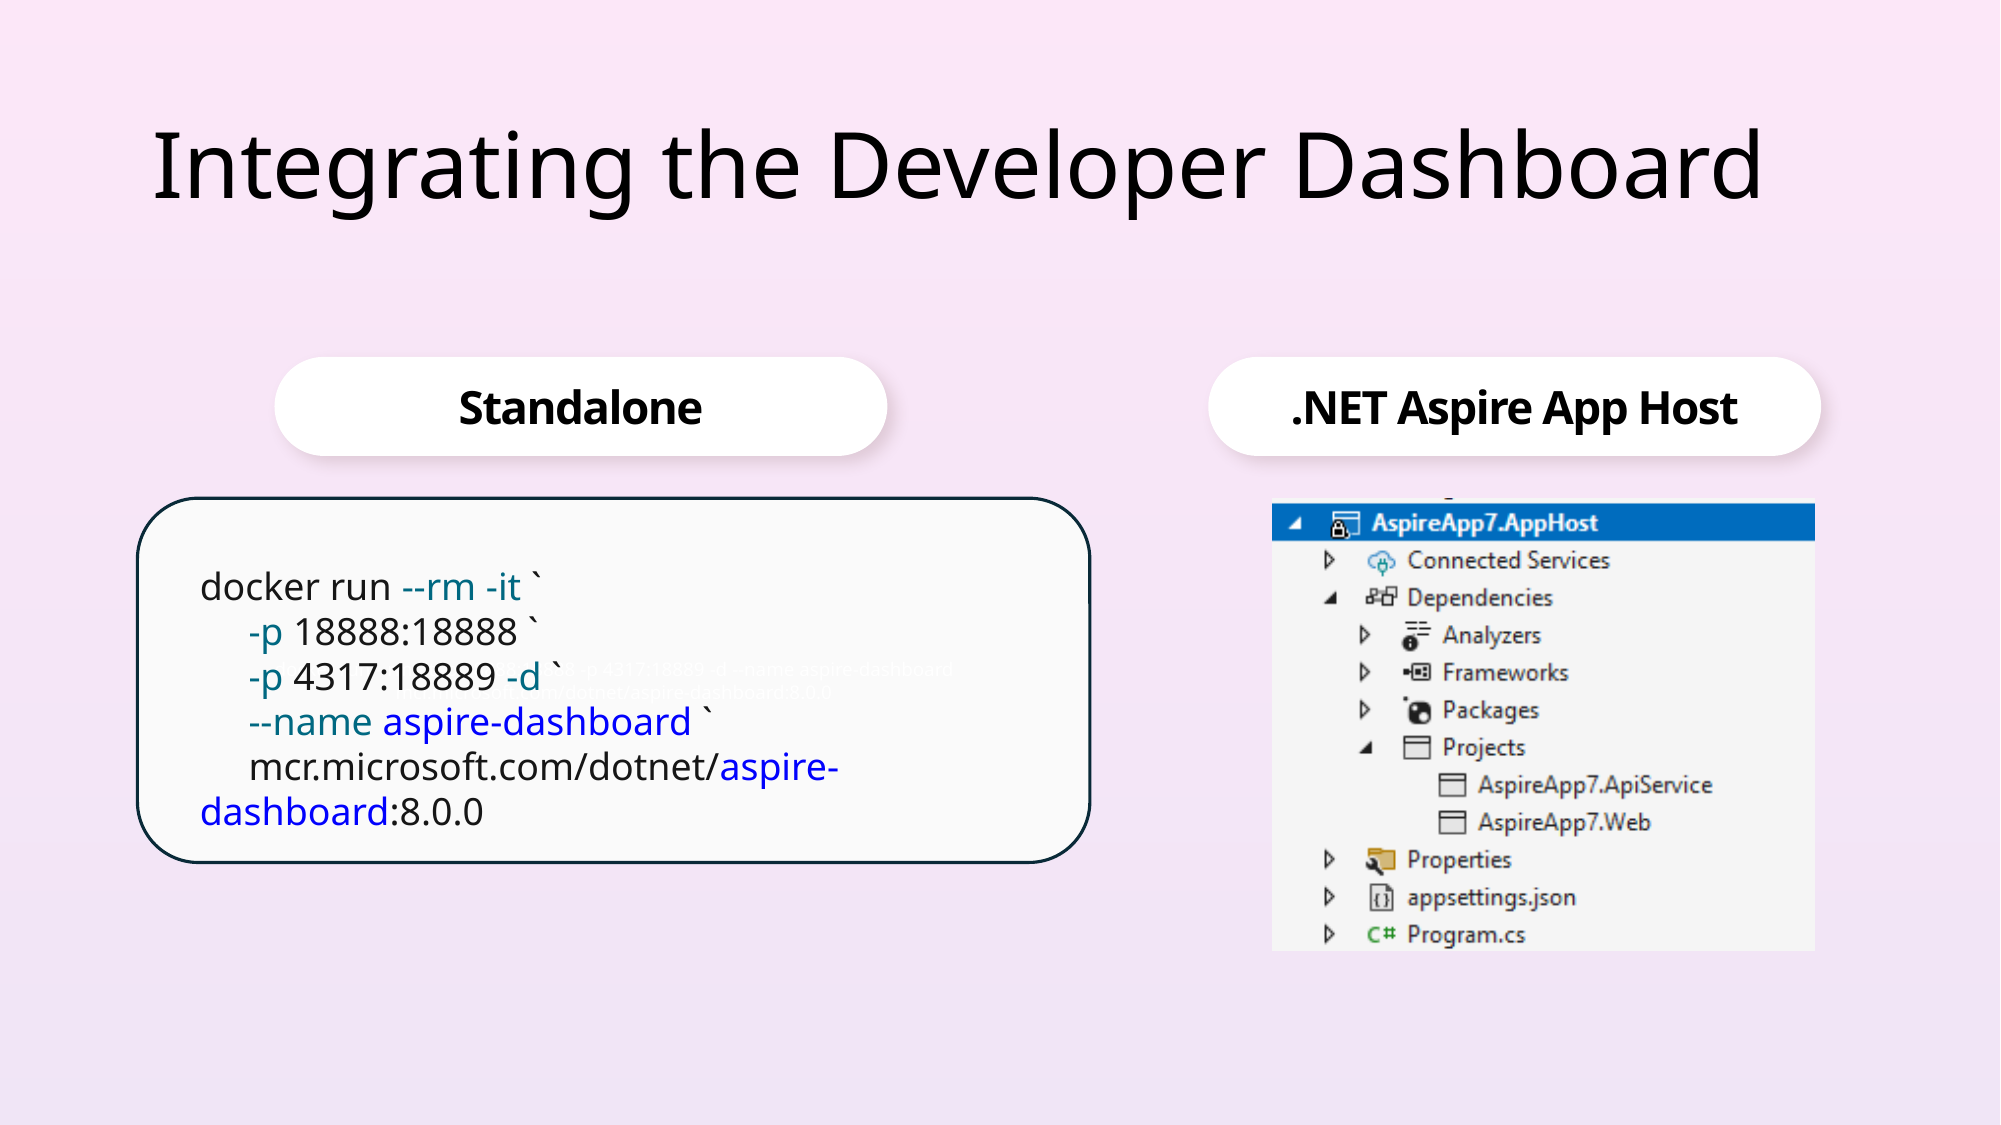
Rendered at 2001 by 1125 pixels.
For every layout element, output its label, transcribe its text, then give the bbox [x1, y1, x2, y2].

text_box Standalone [274, 356, 888, 456]
text_box .NET Aspire App Host [1208, 356, 1822, 456]
text_box docker run --rm -it ` -p 18888:18888 ` -p 4317:18889 -d ` --name aspire-dashboard ` mcr.microsoft.com/dotnet/aspire-dashboard:8.0.0 [185, 555, 1069, 841]
picture [1271, 497, 1816, 952]
text_box docker run --rm -it -p 18888:18888 -p 4317:18889 -d --name aspire-dashboard mcr.microsoft.com/dotnet/aspire-dashboard:8.0.0 [135, 496, 1092, 865]
title Integrating the Developer Dashboard [137, 59, 1863, 278]
